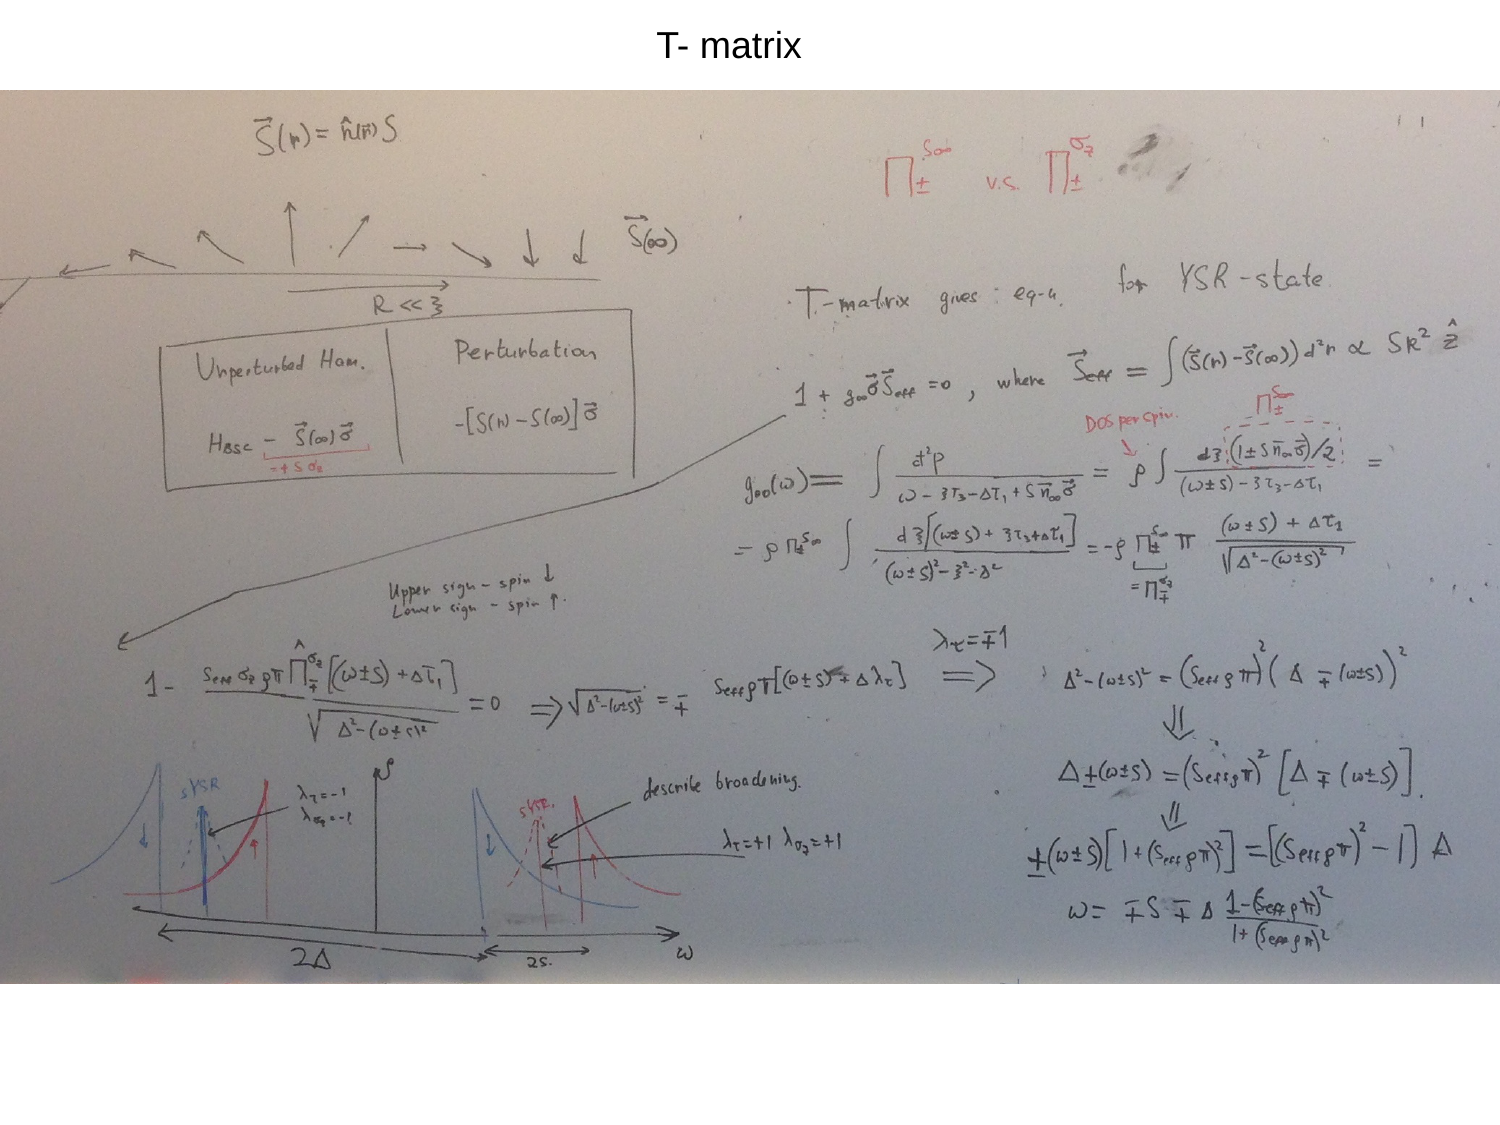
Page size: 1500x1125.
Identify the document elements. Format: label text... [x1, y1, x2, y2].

text_box T- matrix [641, 14, 882, 74]
picture [0, 89, 1500, 984]
